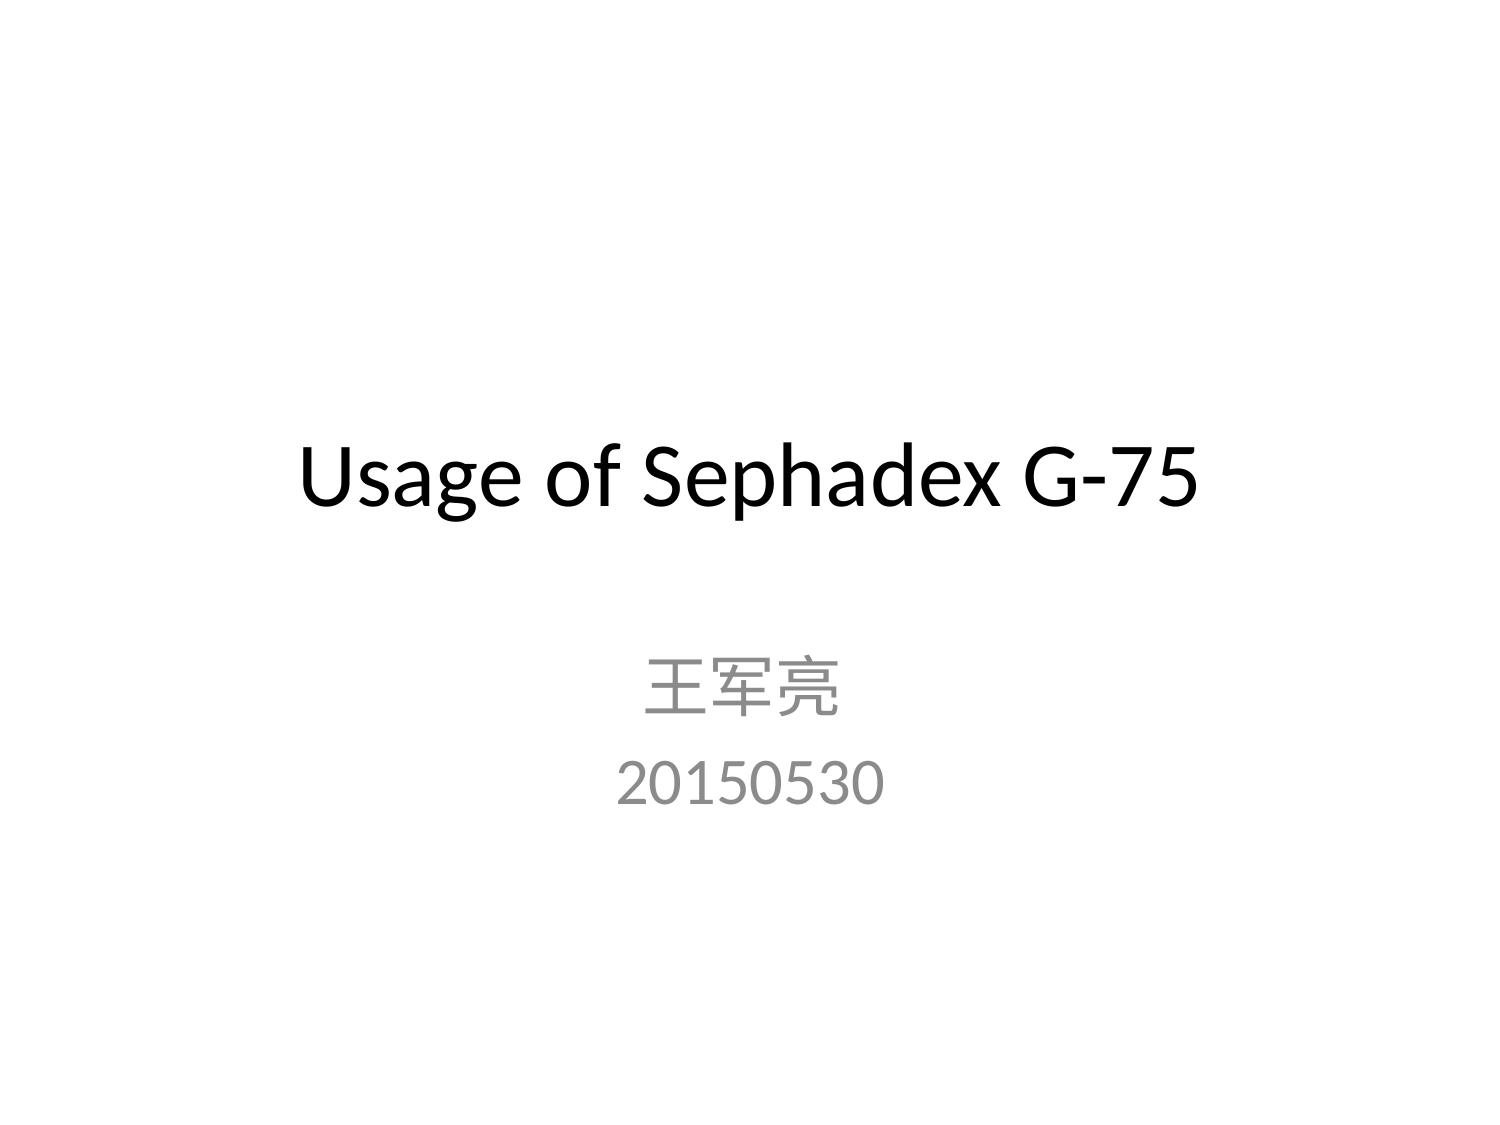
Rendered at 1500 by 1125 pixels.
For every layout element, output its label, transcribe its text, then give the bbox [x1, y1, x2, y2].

subtitle 王军亮 20150530 [225, 637, 1275, 925]
title Usage of Sephadex G-75 [112, 349, 1388, 591]
